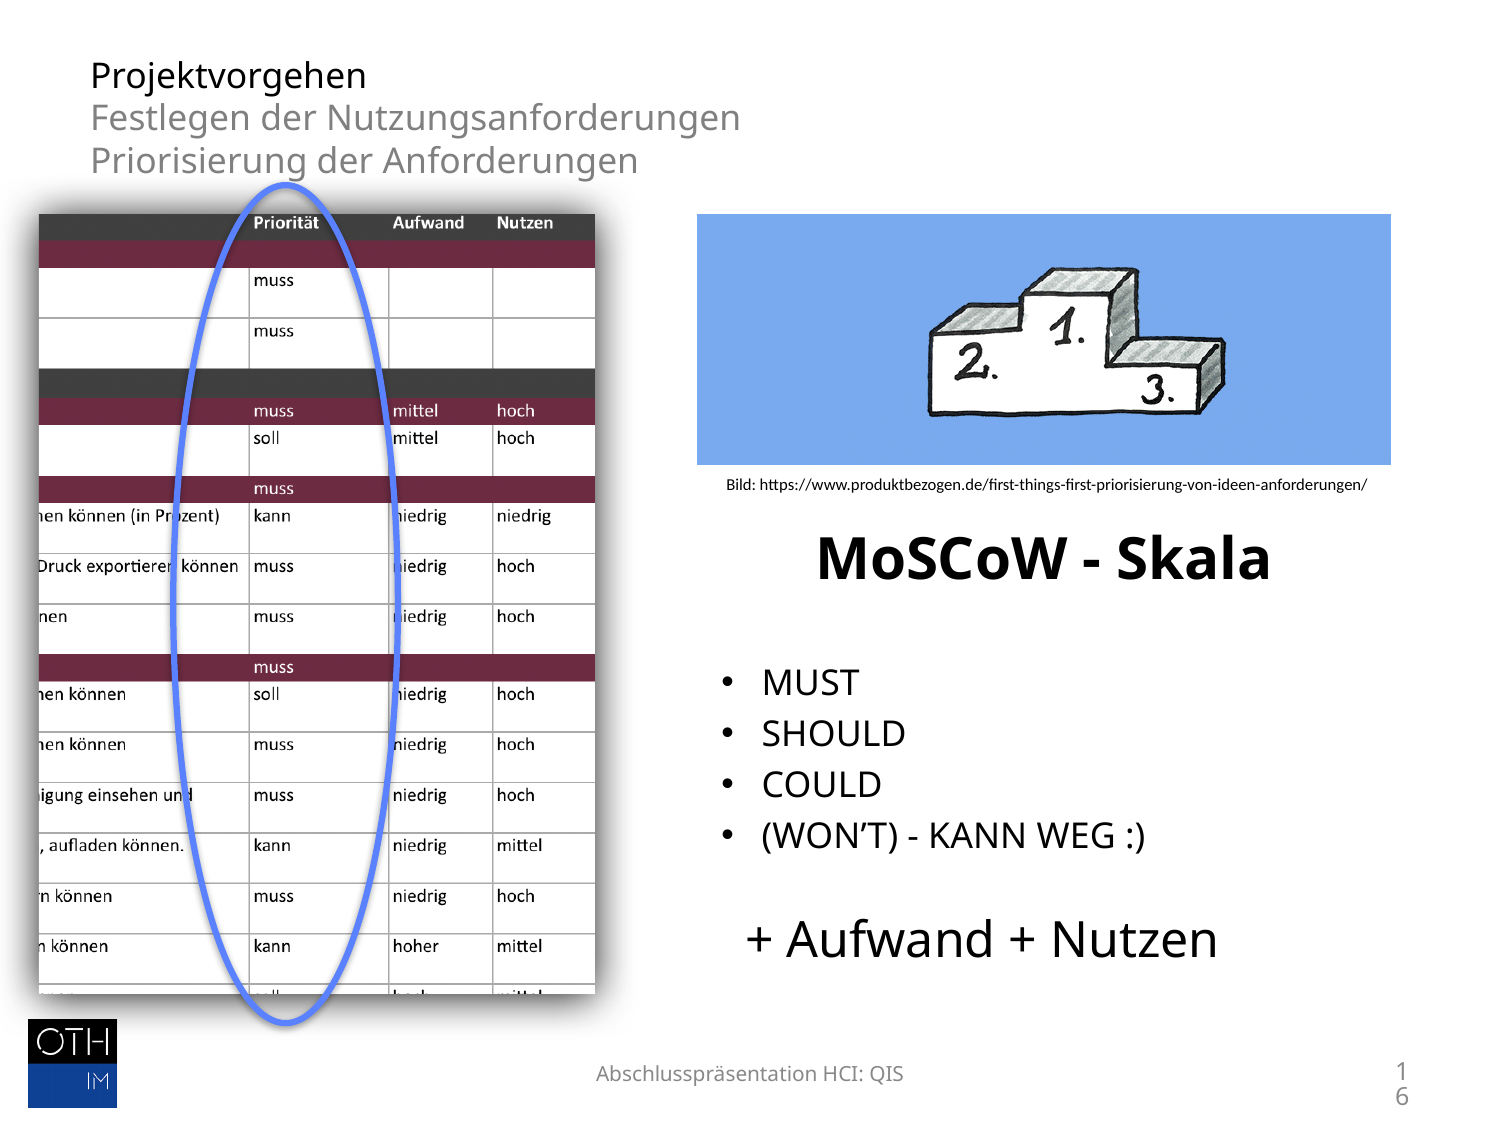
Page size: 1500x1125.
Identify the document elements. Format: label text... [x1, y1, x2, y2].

text_box [250, 1002, 321, 1024]
picture [28, 1019, 119, 1108]
list MUST SHOULD COULD (WON’T) - KANN WEG :) [706, 651, 1382, 863]
text_box [245, 185, 326, 212]
slide_number 16 [1380, 1050, 1425, 1095]
title Projektvorgehen Festlegen der Nutzungsanforderungen Priorisierung der Anforderungen [75, 45, 1458, 189]
text_box + Aufwand + Nutzen [737, 899, 1294, 1016]
text_box Bild: https://www.produktbezogen.de/first-things-first-priorisierung-von-ideen-anforderungen/ [718, 466, 1394, 502]
picture [696, 214, 1391, 465]
picture [38, 214, 596, 994]
text_box MoSCoW - Skala [726, 513, 1361, 612]
text_box Abschlusspräsentation HCI: QIS [512, 1052, 988, 1093]
